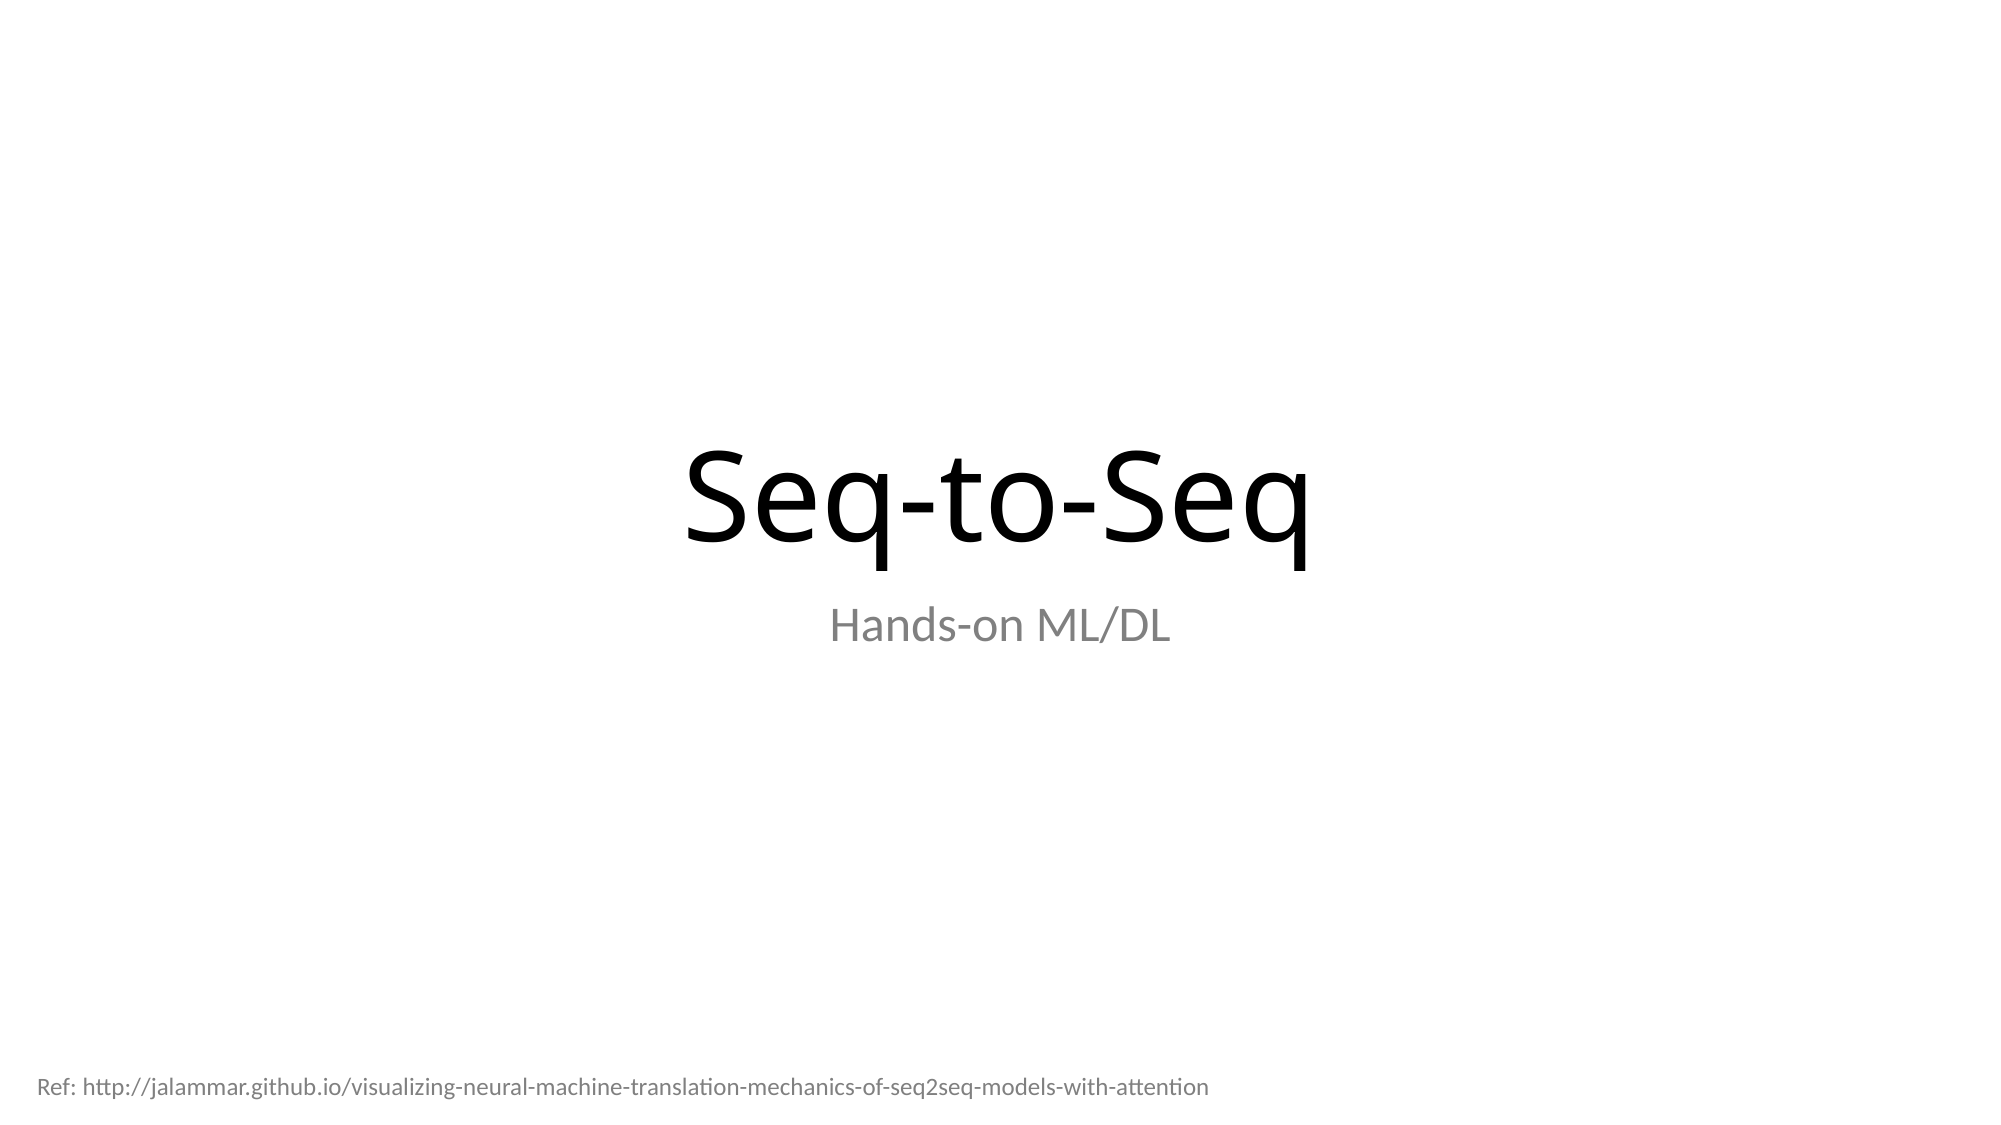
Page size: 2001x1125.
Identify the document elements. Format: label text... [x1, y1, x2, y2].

text_box Ref: http://jalammar.github.io/visualizing-neural-machine-translation-mechanics-of-seq2seq-models-with-attention [22, 1063, 1750, 1108]
subtitle Hands-on ML/DL [249, 590, 1750, 863]
title Seq-to-Seq [249, 184, 1750, 576]
